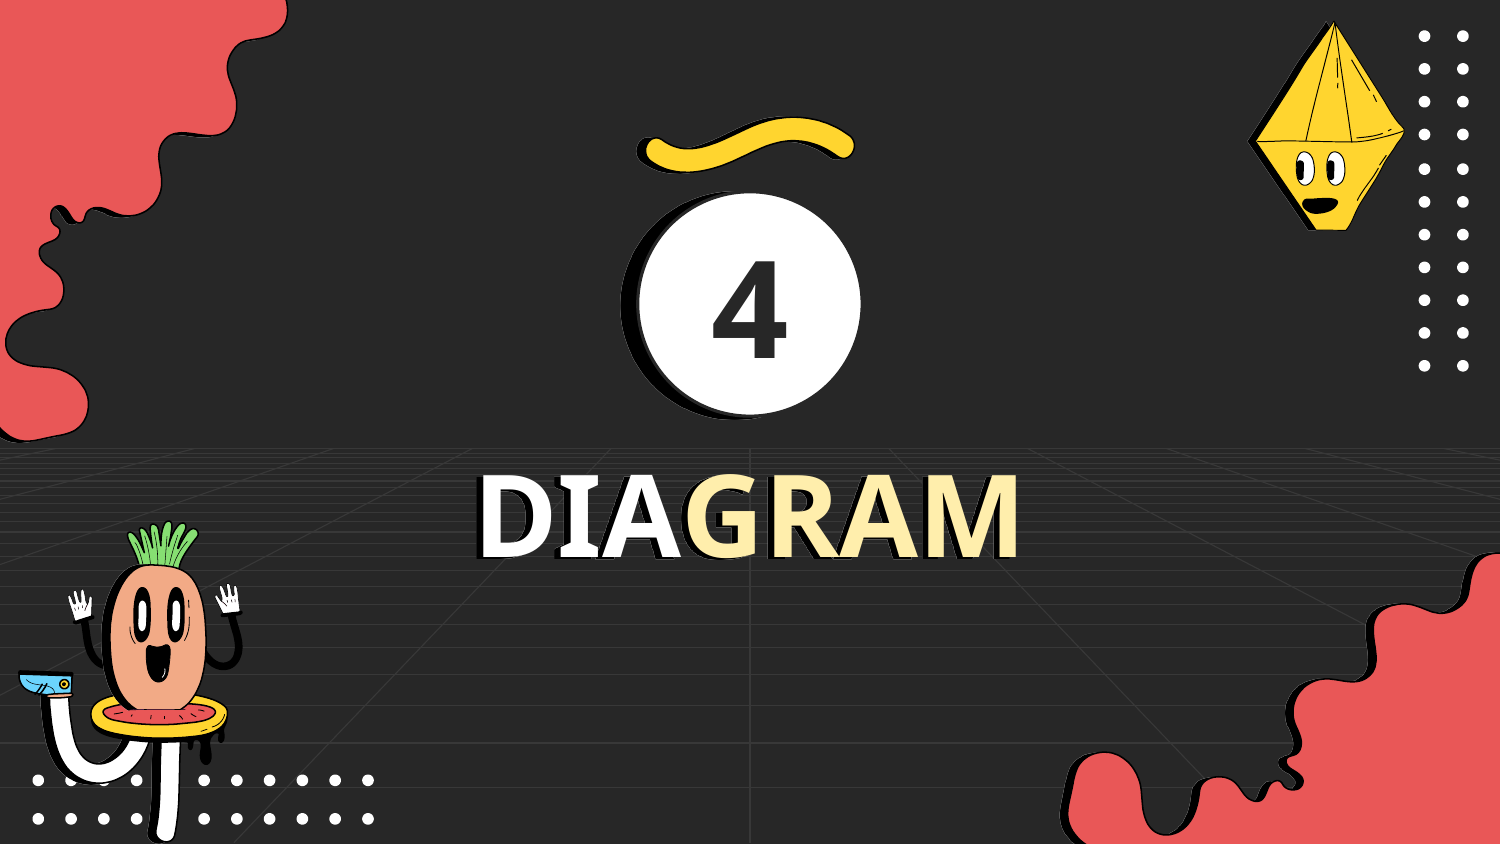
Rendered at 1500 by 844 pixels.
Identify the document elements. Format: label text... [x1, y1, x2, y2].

text_box [637, 191, 863, 417]
text_box [645, 117, 855, 173]
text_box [1254, 20, 1406, 232]
title 4 [675, 247, 825, 361]
title DIAGRAM [116, 441, 1383, 583]
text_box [17, 520, 243, 842]
